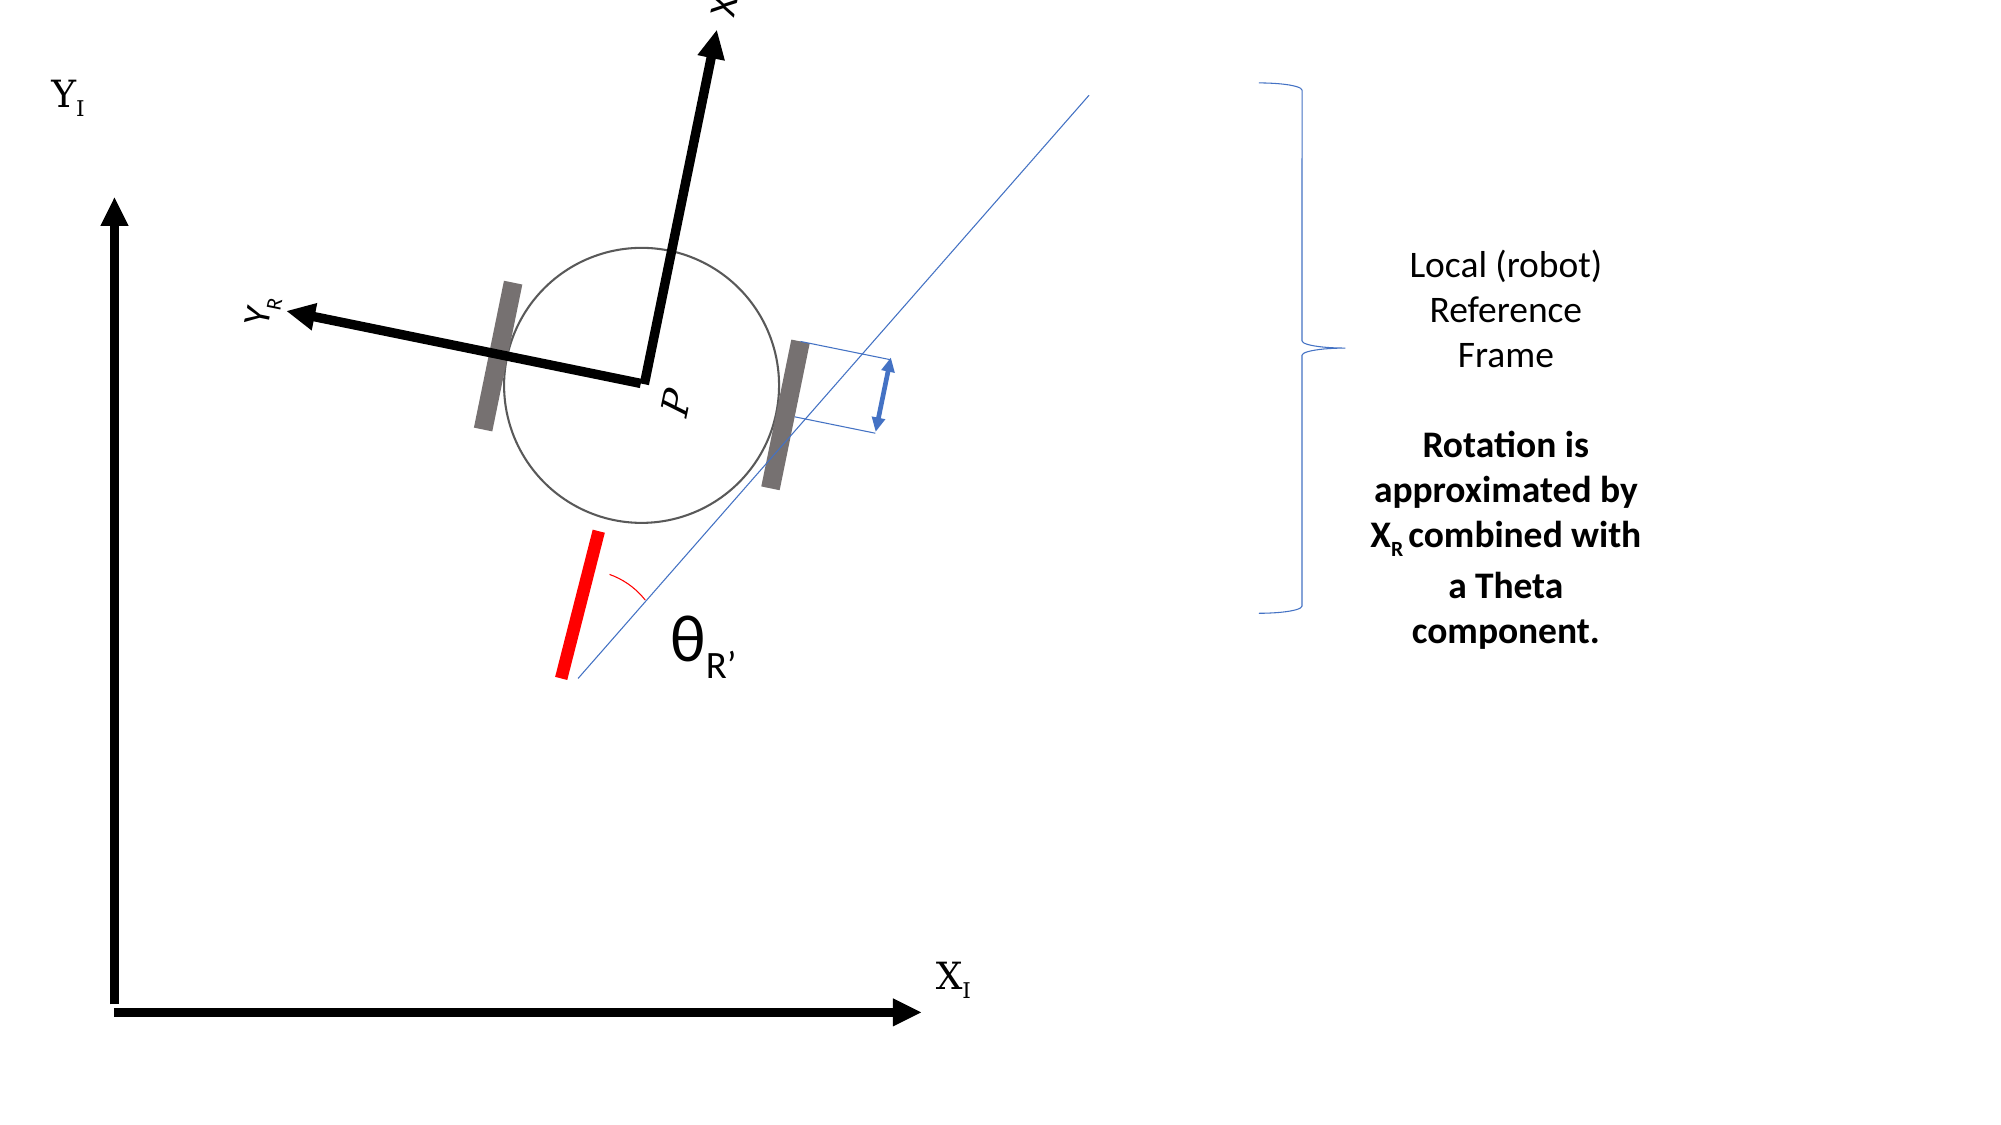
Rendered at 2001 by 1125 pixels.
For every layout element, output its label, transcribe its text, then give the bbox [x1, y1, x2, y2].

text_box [561, 531, 578, 679]
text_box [36, 62, 1077, 1081]
text_box Local (robot) Reference Frame Rotation is approximated by XR combined with a Theta component. [1343, 232, 1669, 710]
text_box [578, 95, 1090, 679]
text_box [1258, 82, 1346, 614]
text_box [295, 0, 866, 554]
